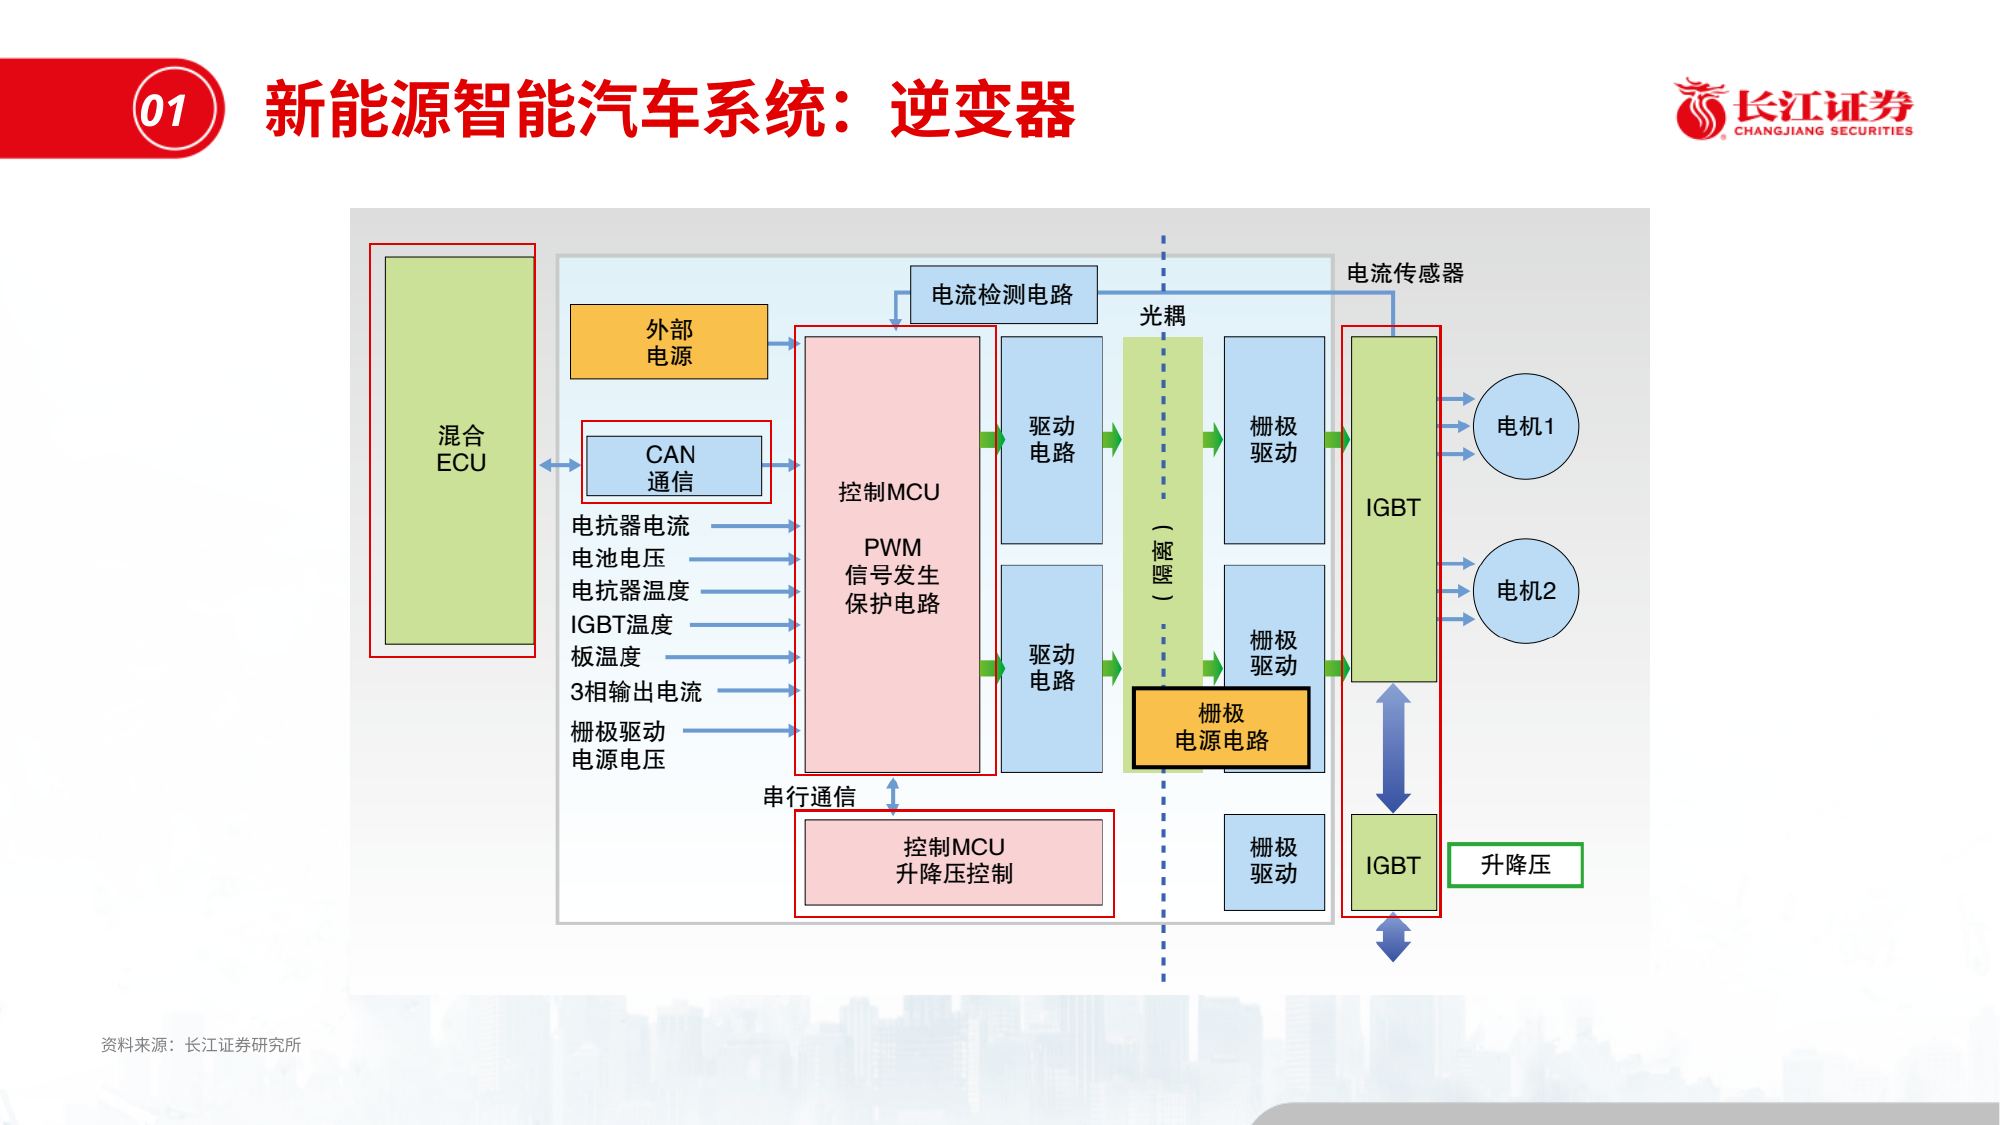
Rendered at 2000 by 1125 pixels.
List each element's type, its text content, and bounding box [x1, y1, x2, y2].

picture [0, 0, 2000, 1125]
text_box 资料来源：长江证券研究所 [85, 1026, 319, 1063]
text_box 新能源智能汽车系统：逆变器 [249, 62, 1378, 153]
text_box 01 [124, 75, 213, 143]
